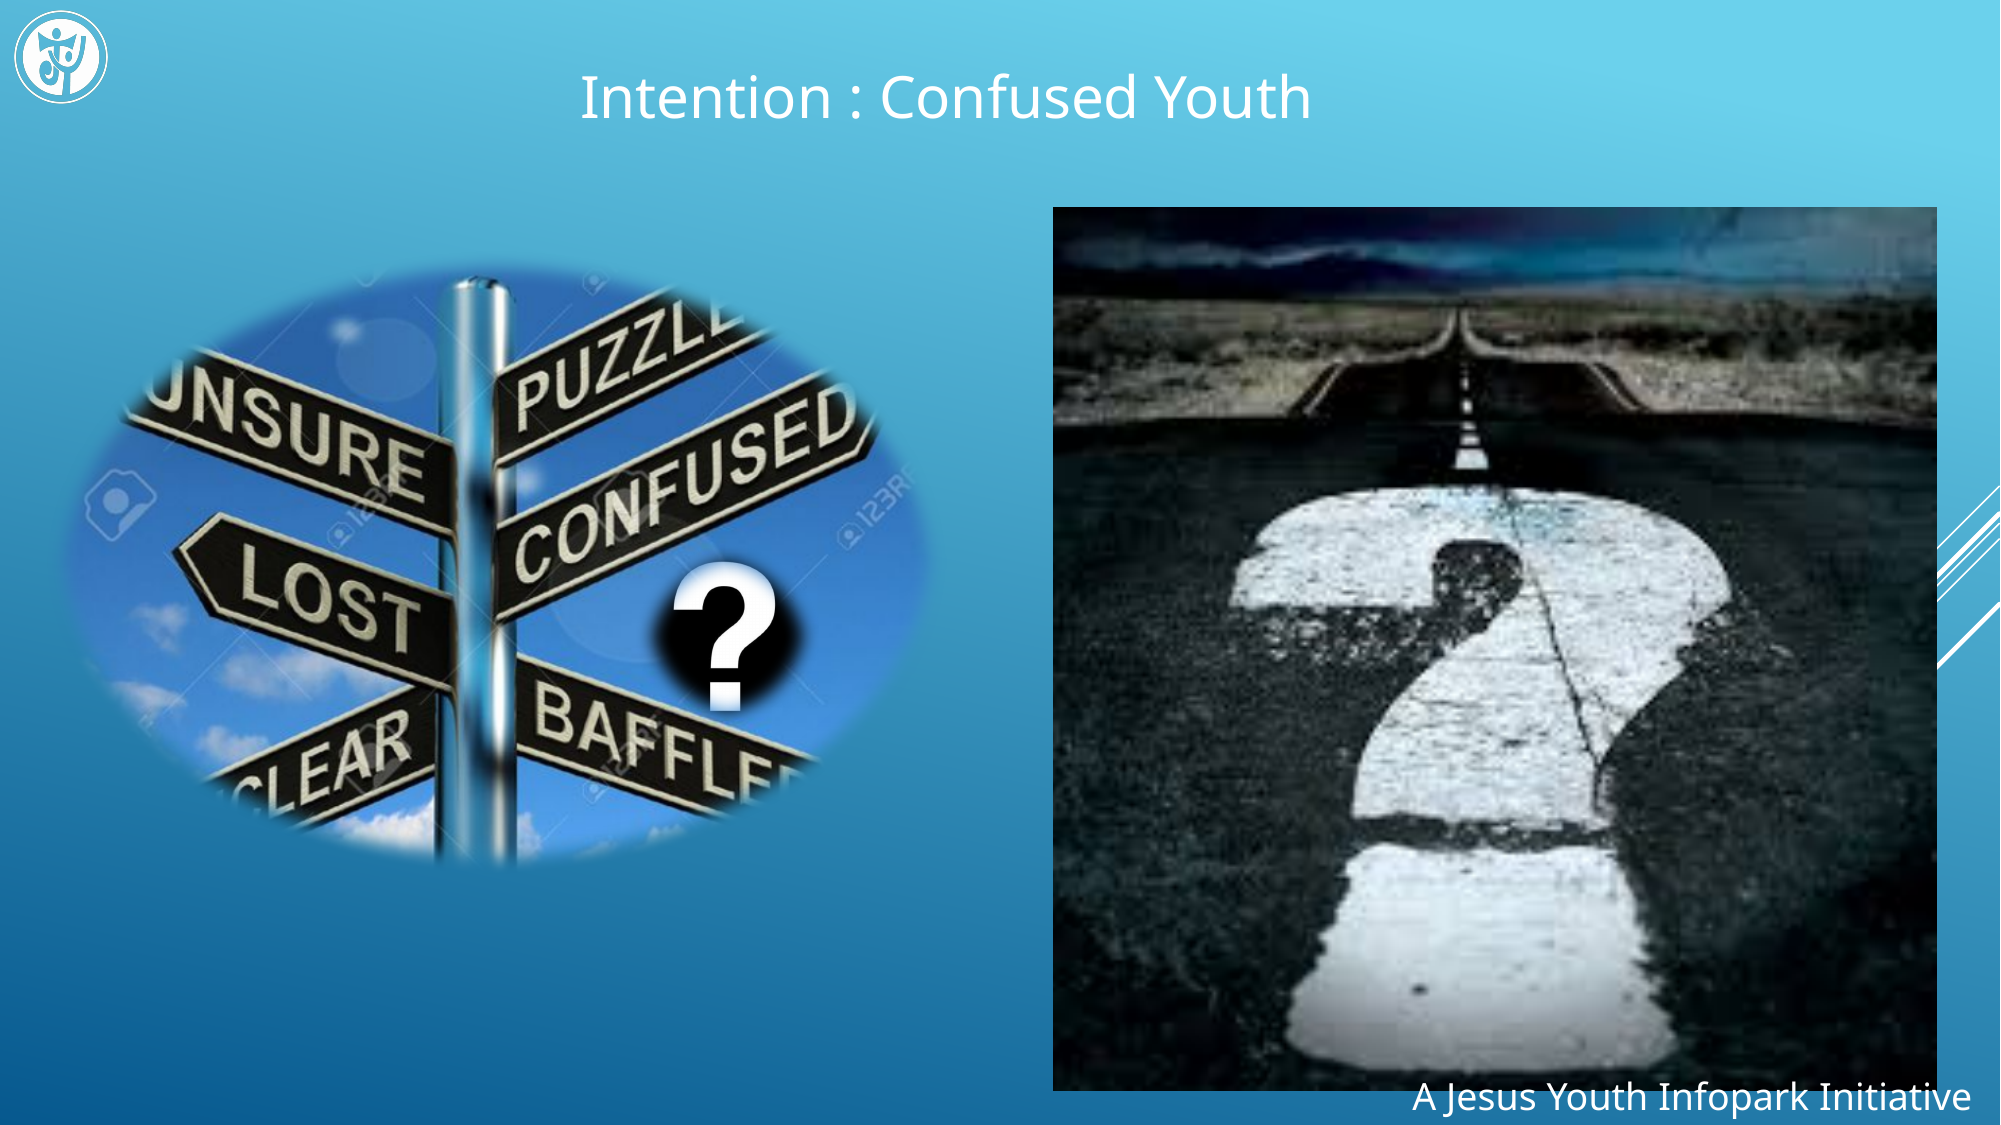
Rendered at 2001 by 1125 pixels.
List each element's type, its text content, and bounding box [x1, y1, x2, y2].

picture [14, 9, 108, 104]
picture [46, 250, 947, 875]
text_box A Jesus Youth Infopark Initiative [1397, 1065, 2000, 1125]
picture [1053, 206, 1937, 1091]
text_box Intention : Confused Youth [565, 53, 1519, 138]
